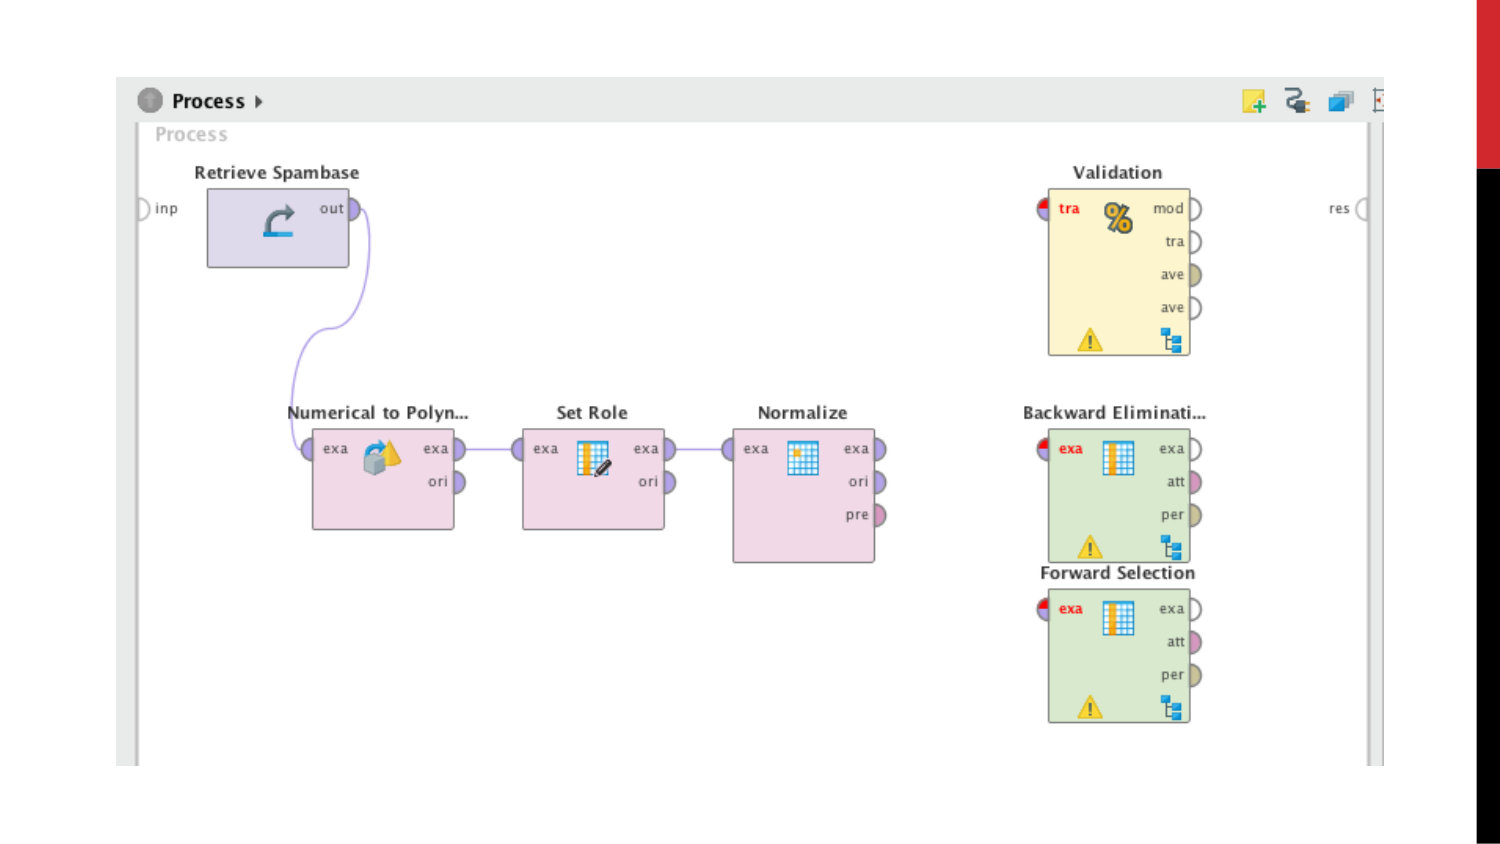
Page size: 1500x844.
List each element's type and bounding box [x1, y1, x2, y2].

picture [116, 77, 1384, 767]
